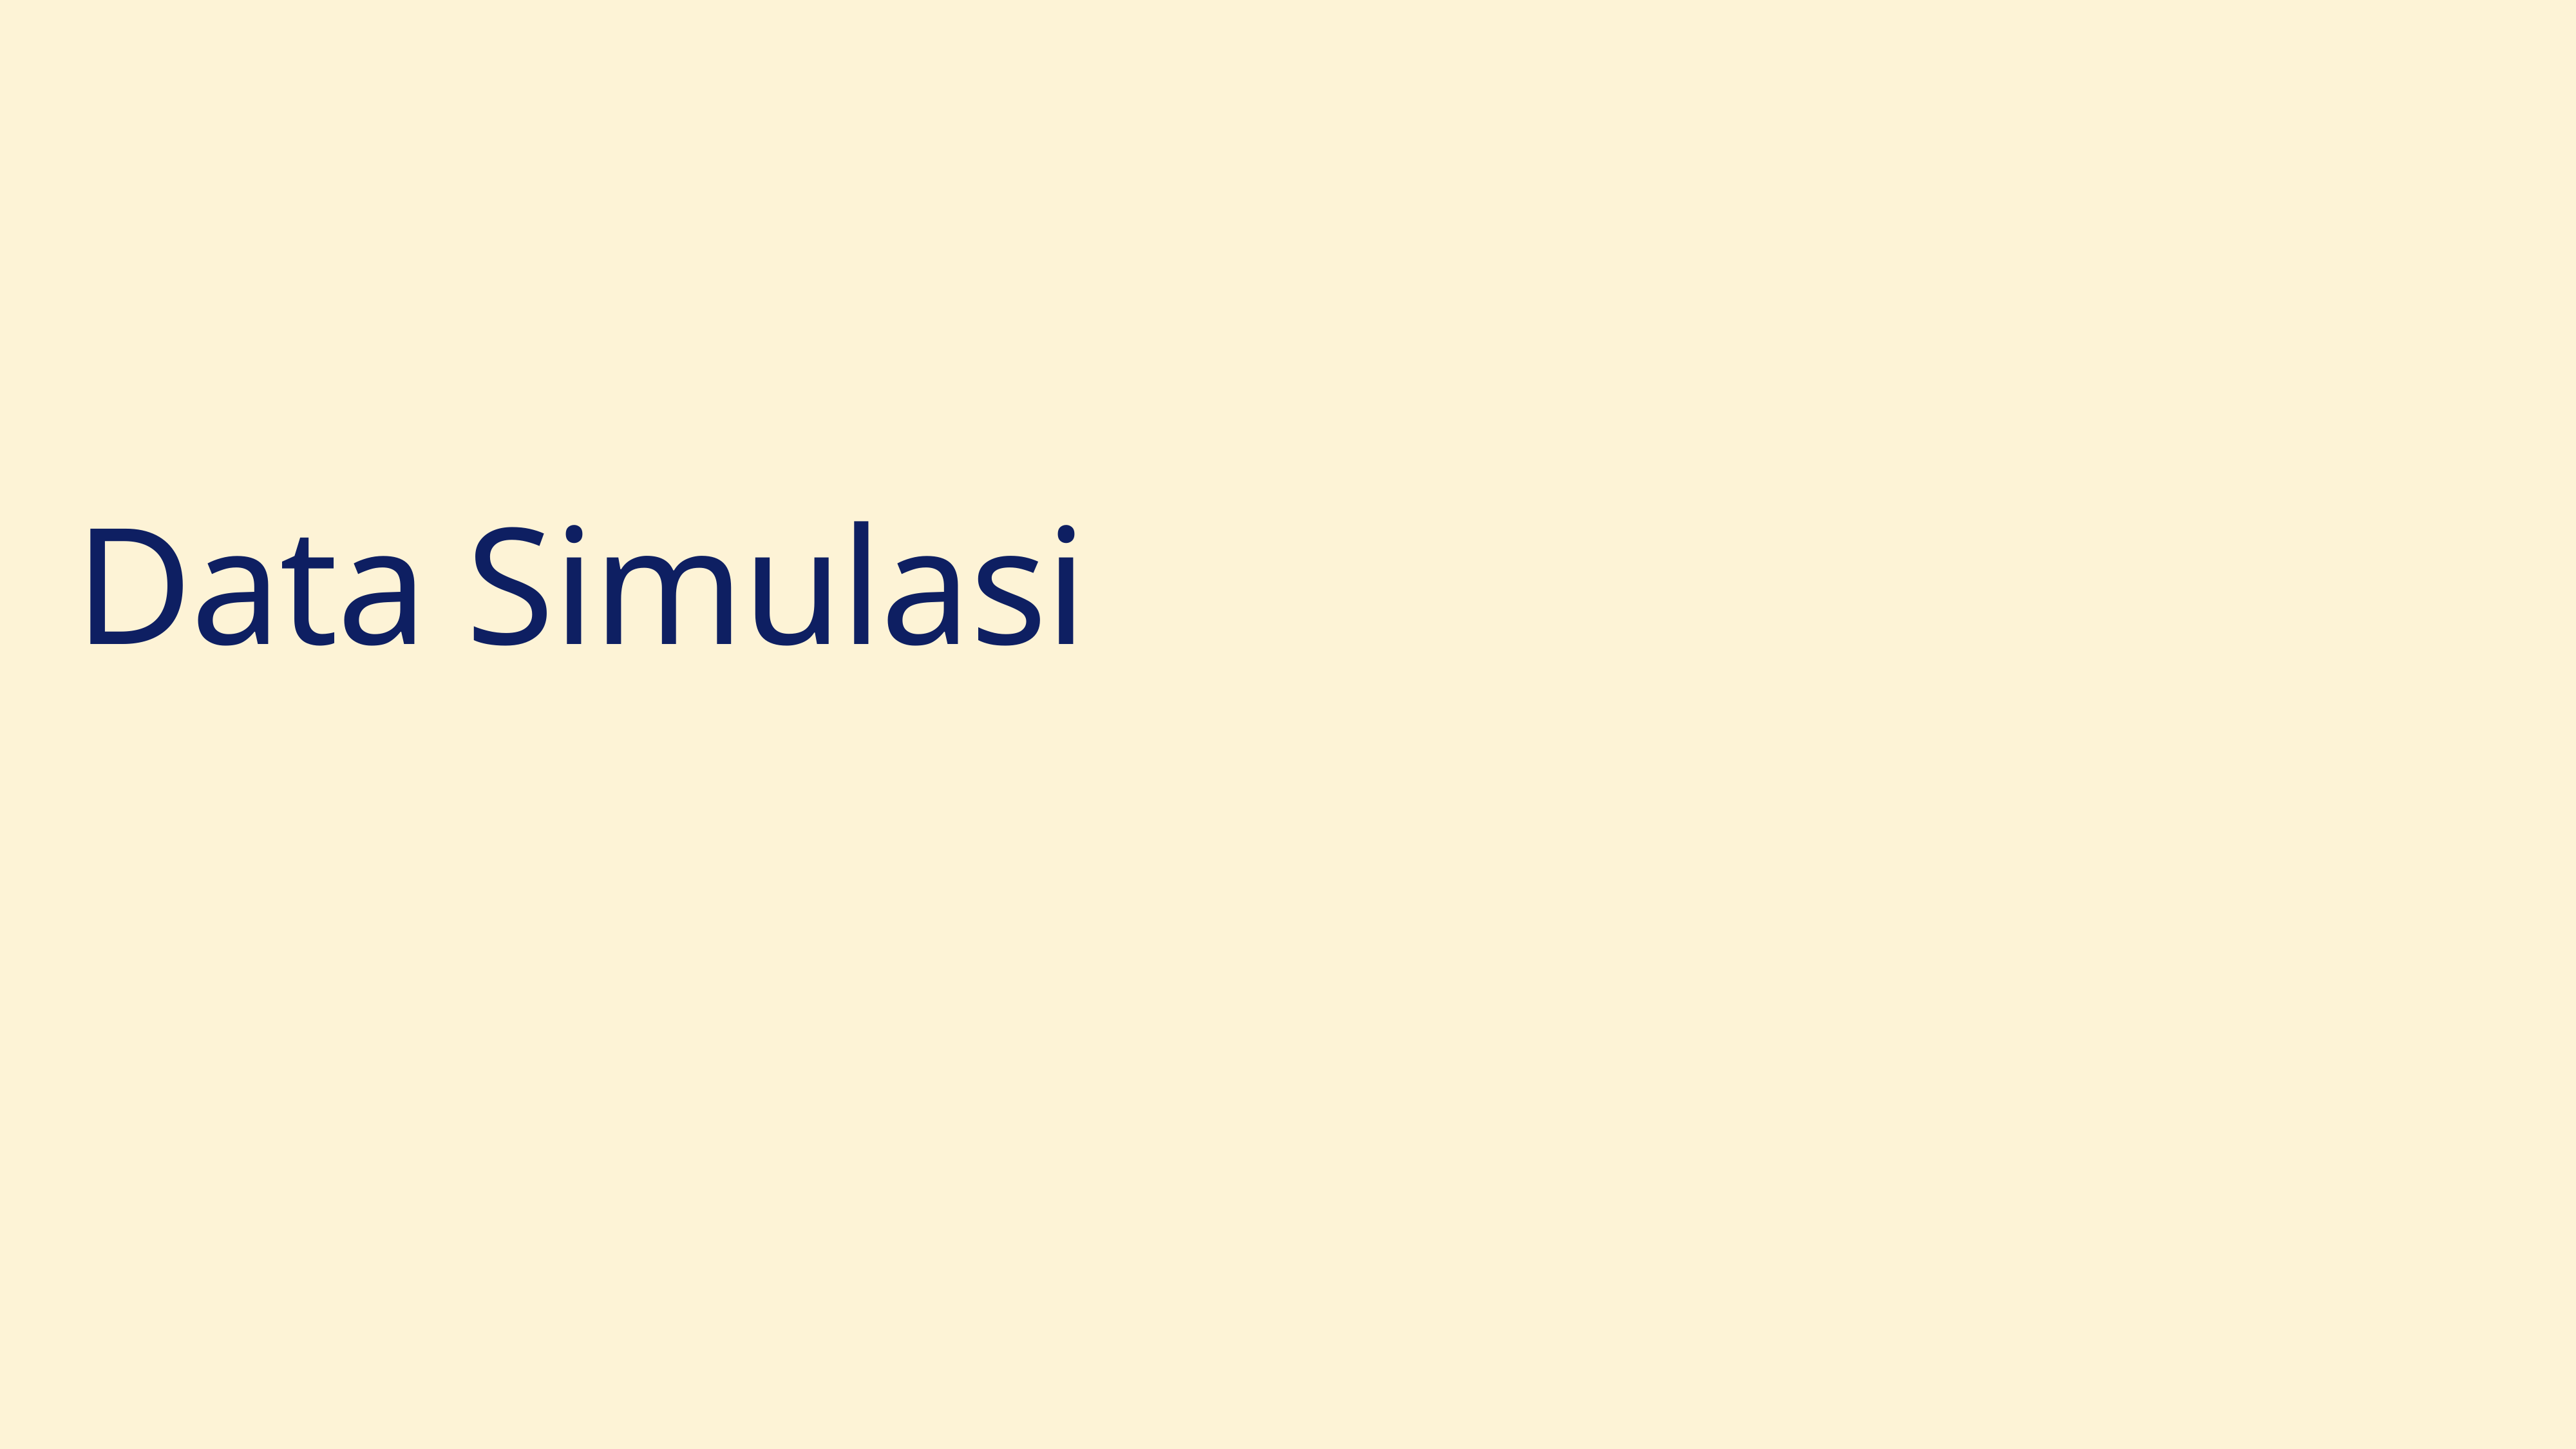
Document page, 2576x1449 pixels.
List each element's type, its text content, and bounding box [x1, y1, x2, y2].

title Data Simulasi [0, 514, 1209, 885]
